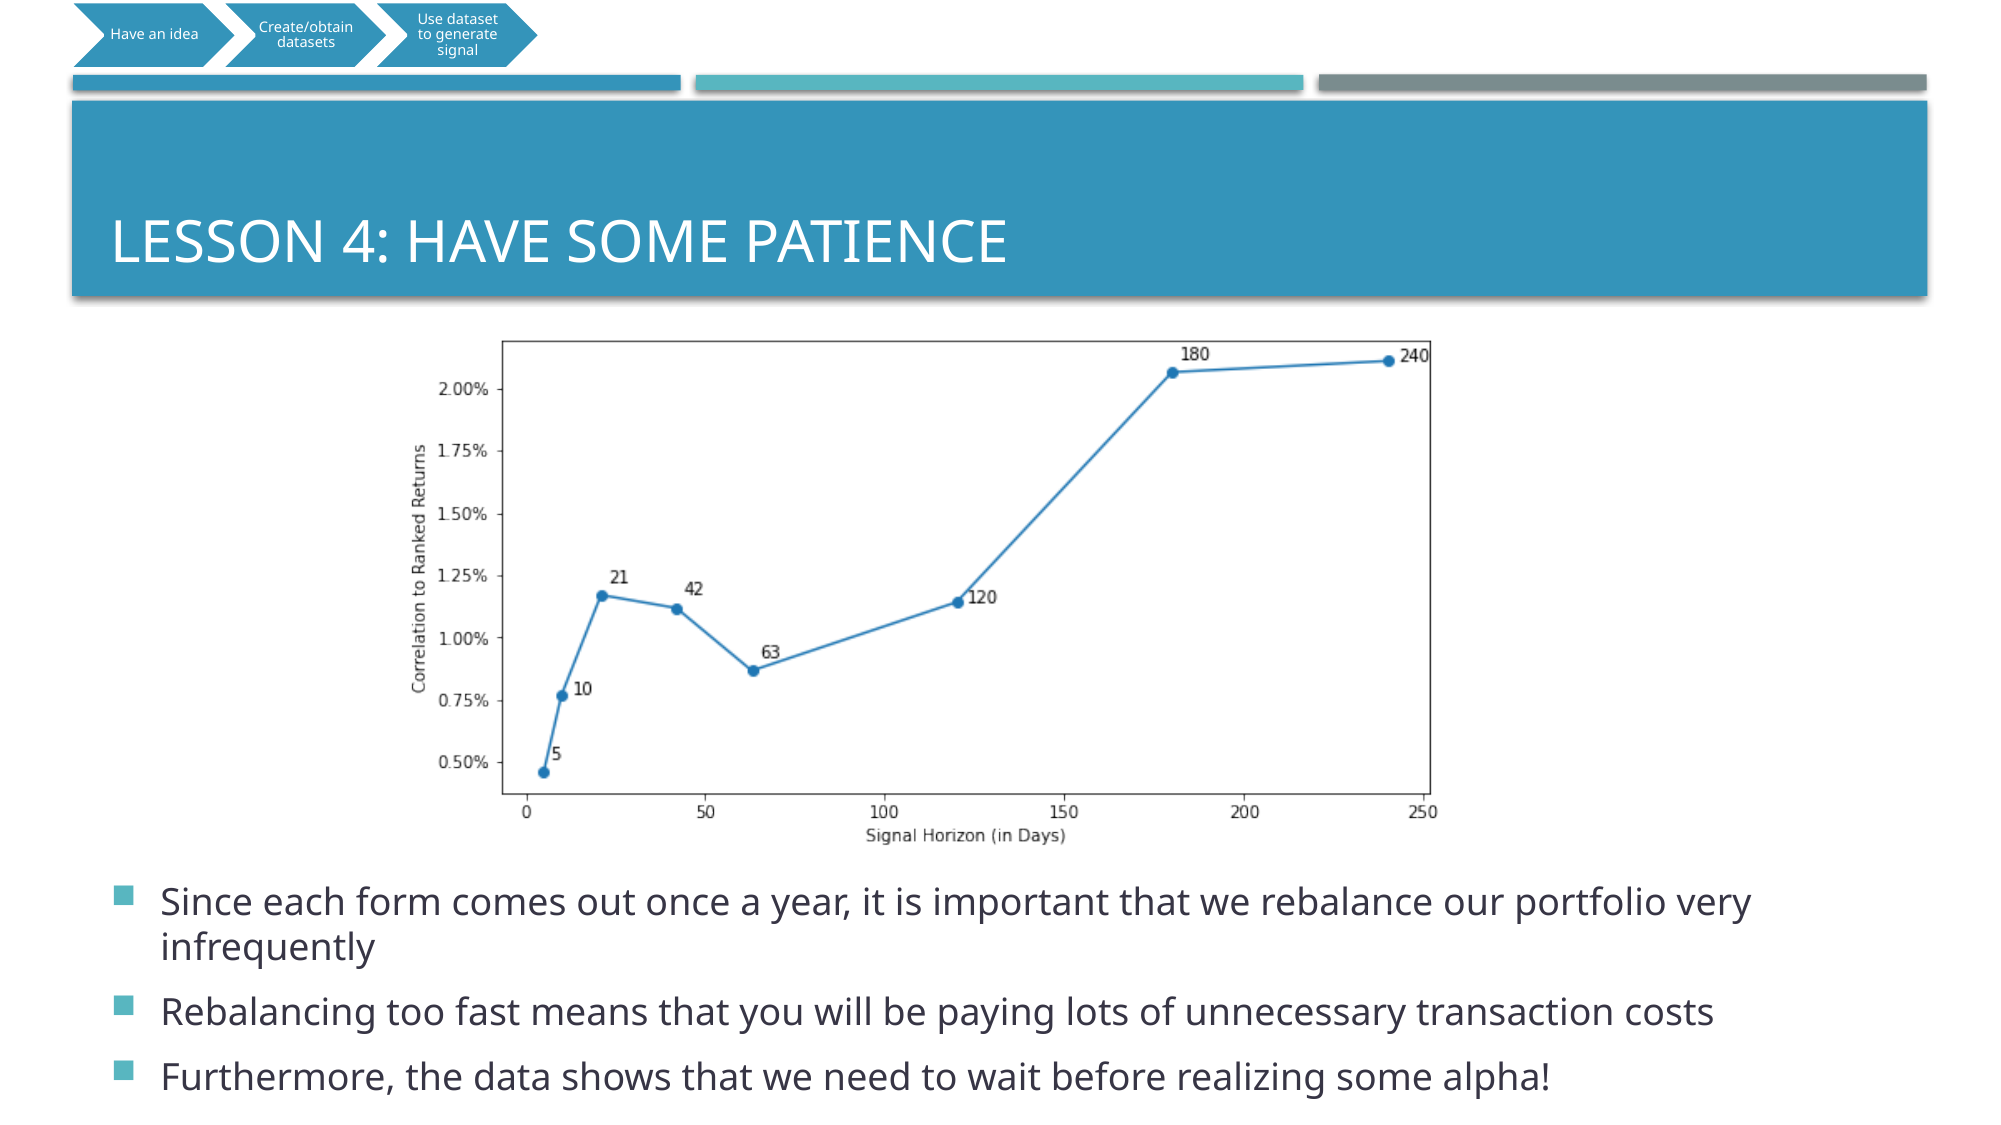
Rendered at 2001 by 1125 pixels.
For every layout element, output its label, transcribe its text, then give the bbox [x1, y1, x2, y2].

list Since each form comes out once a year, it is important that we rebalance our portfolio very infrequently Rebalancing too fast means that you will be paying lots of unnecessary transaction costs Furthermore, the data shows that we need to wait before realizing some alpha! [95, 718, 1905, 1125]
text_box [68, 1, 542, 70]
picture [402, 329, 1451, 858]
title Lesson 4: have some patience [95, 115, 1905, 282]
